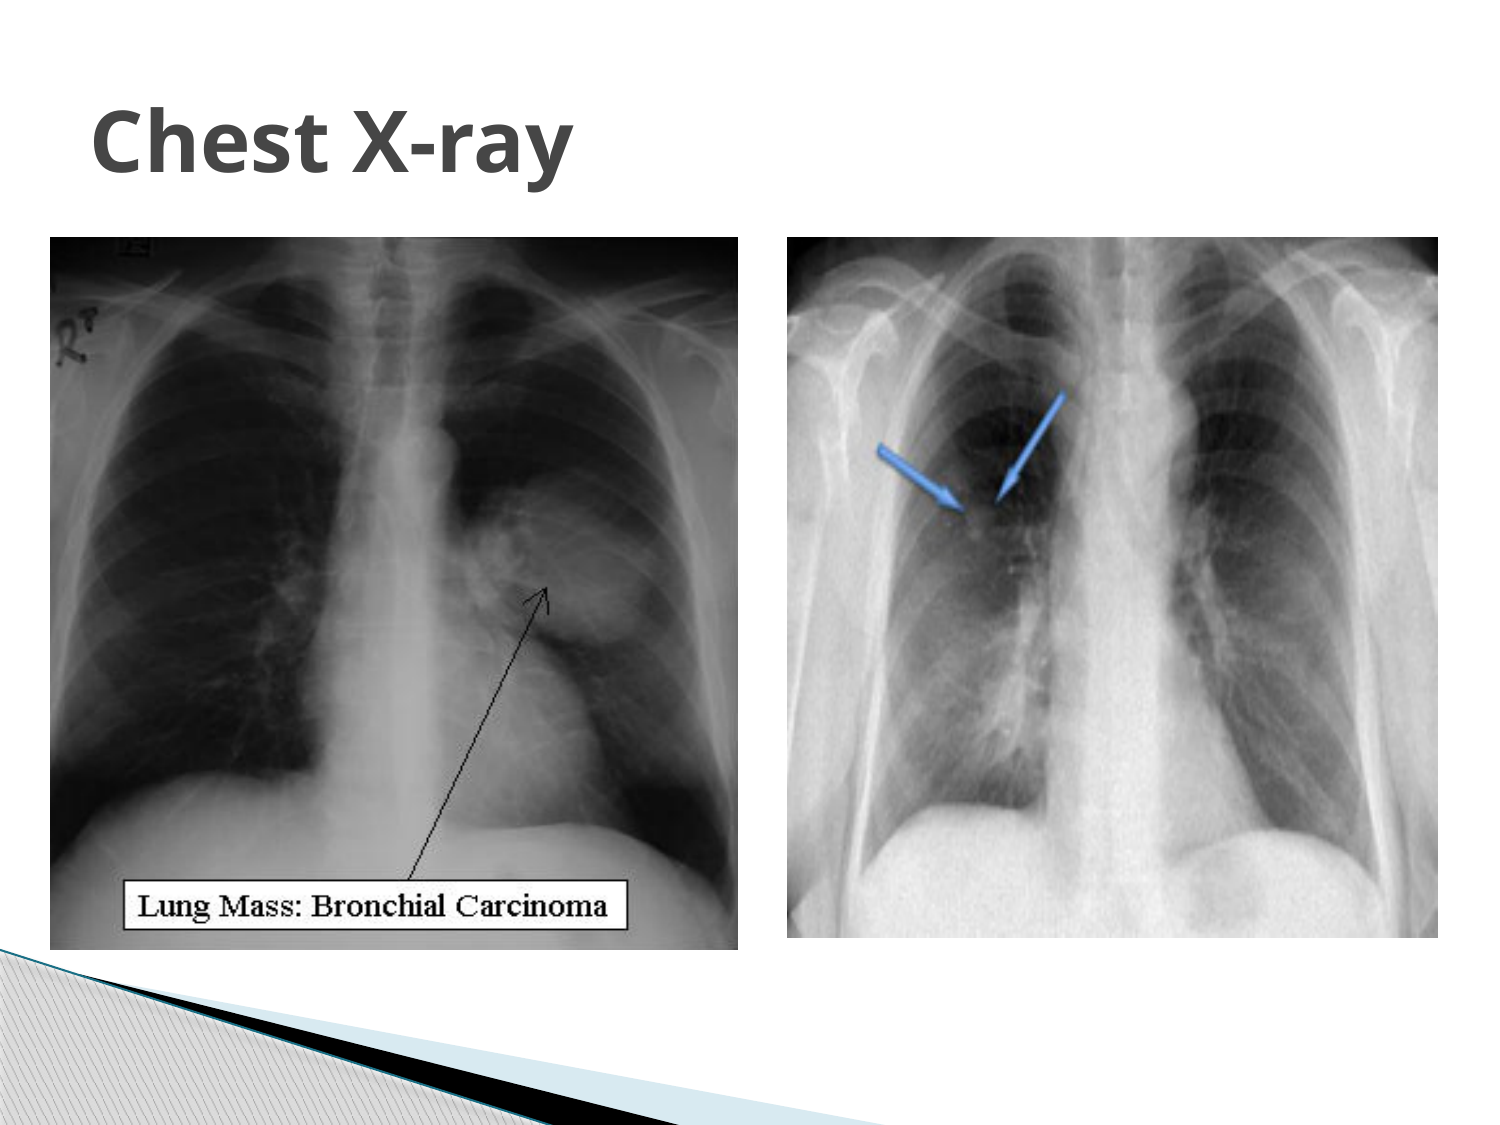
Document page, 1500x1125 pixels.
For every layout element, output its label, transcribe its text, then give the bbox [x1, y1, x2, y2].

picture [787, 237, 1438, 938]
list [49, 237, 738, 951]
title Chest X-ray [75, 45, 1425, 233]
